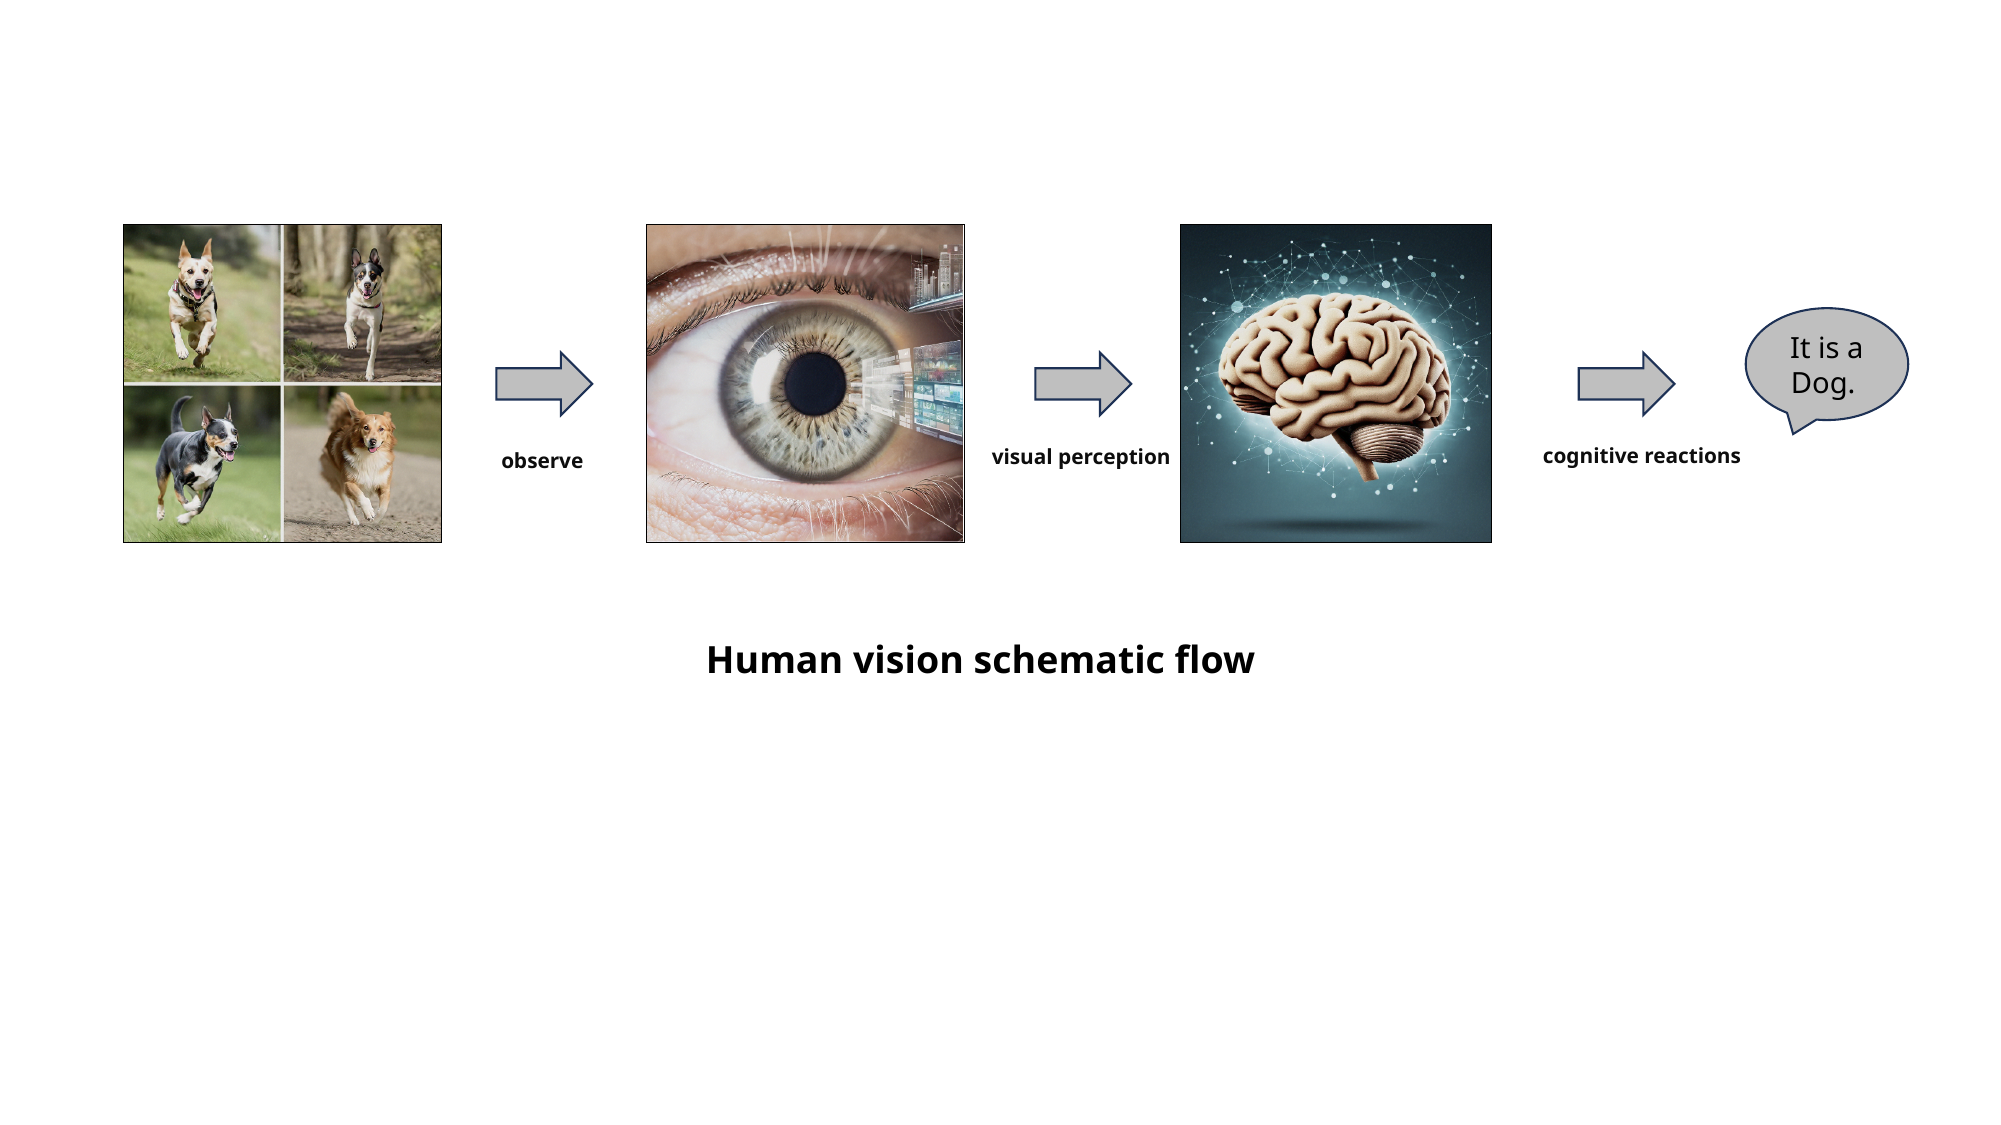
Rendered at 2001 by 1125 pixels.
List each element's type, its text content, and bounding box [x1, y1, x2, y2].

text_box Human vision schematic flow [691, 628, 1425, 733]
text_box [1577, 350, 1677, 418]
picture [1180, 224, 1492, 543]
text_box observe [486, 440, 621, 480]
text_box [495, 350, 594, 418]
text_box cognitive reactions [1528, 435, 1840, 476]
text_box It is a Dog. [1744, 307, 1910, 435]
text_box [1034, 350, 1133, 418]
picture [646, 224, 965, 543]
text_box visual perception [977, 436, 1180, 476]
picture [123, 224, 442, 543]
